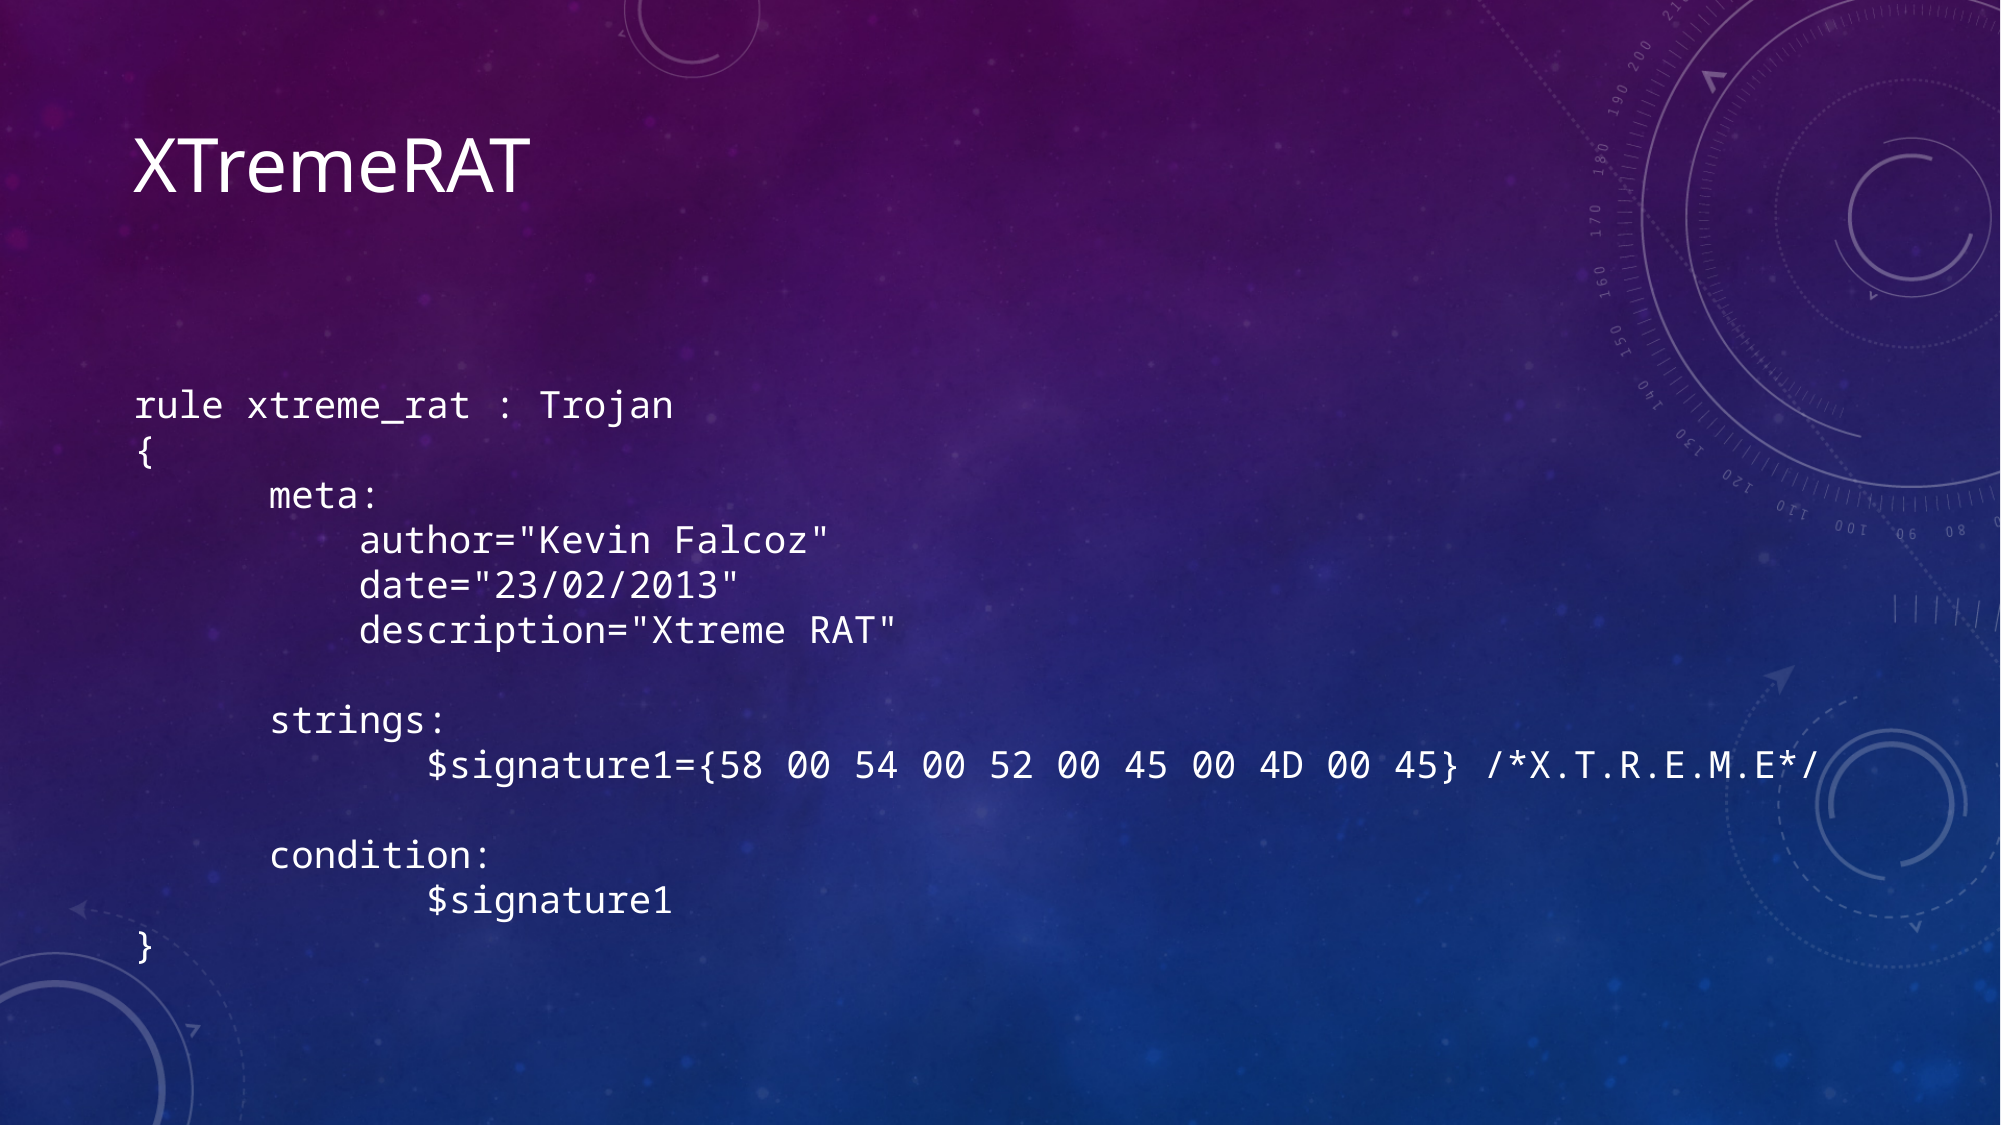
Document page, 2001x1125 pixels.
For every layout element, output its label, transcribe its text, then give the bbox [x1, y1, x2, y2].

picture [0, 0, 2001, 1125]
text_box rule xtreme_rat : Trojan { meta: author="Kevin Falcoz" date="23/02/2013" description="Xtreme RAT" strings: $signature1={58 00 54 00 52 00 45 00 4D 00 45} /*X.T.R.E.M.E*/ condition: $signature1 } [118, 374, 1930, 974]
text_box XTremeRAT [118, 109, 569, 215]
